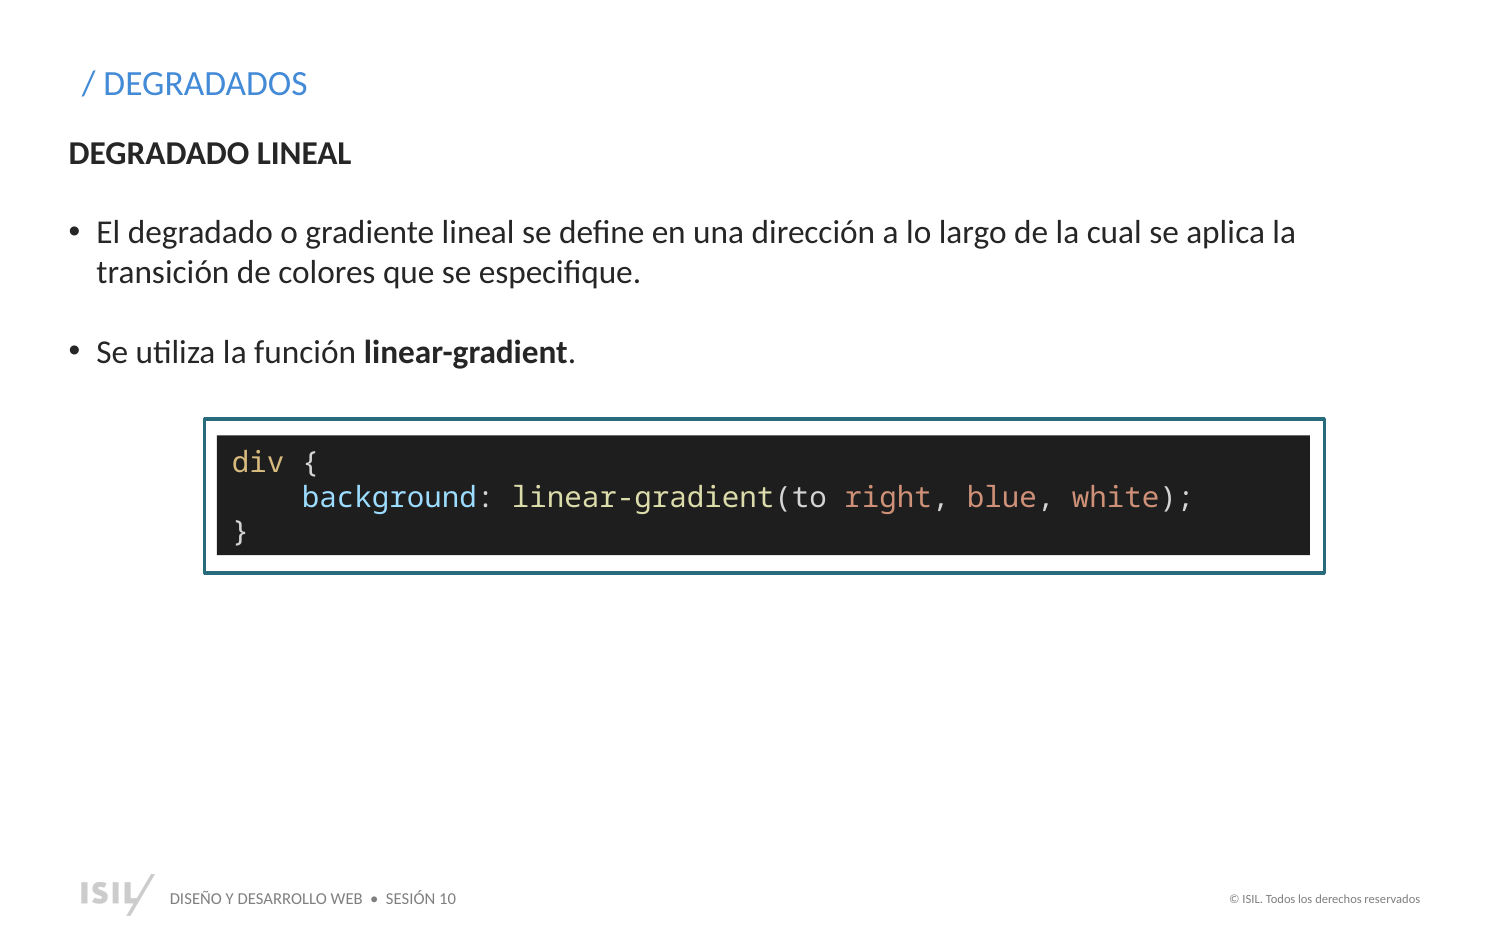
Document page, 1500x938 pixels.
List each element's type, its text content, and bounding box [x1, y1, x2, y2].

text_box [204, 418, 1325, 573]
text_box div { background: linear-gradient(to right, blue, white); } [216, 435, 1310, 556]
text_box DEGRADADO LINEAL El degradado o gradiente lineal se define en una dirección a lo largo de la cual se aplica la transición de colores que se especifique. Se utiliza la función linear-gradient. [66, 130, 1400, 371]
text_box / DEGRADADOS [66, 52, 1249, 111]
